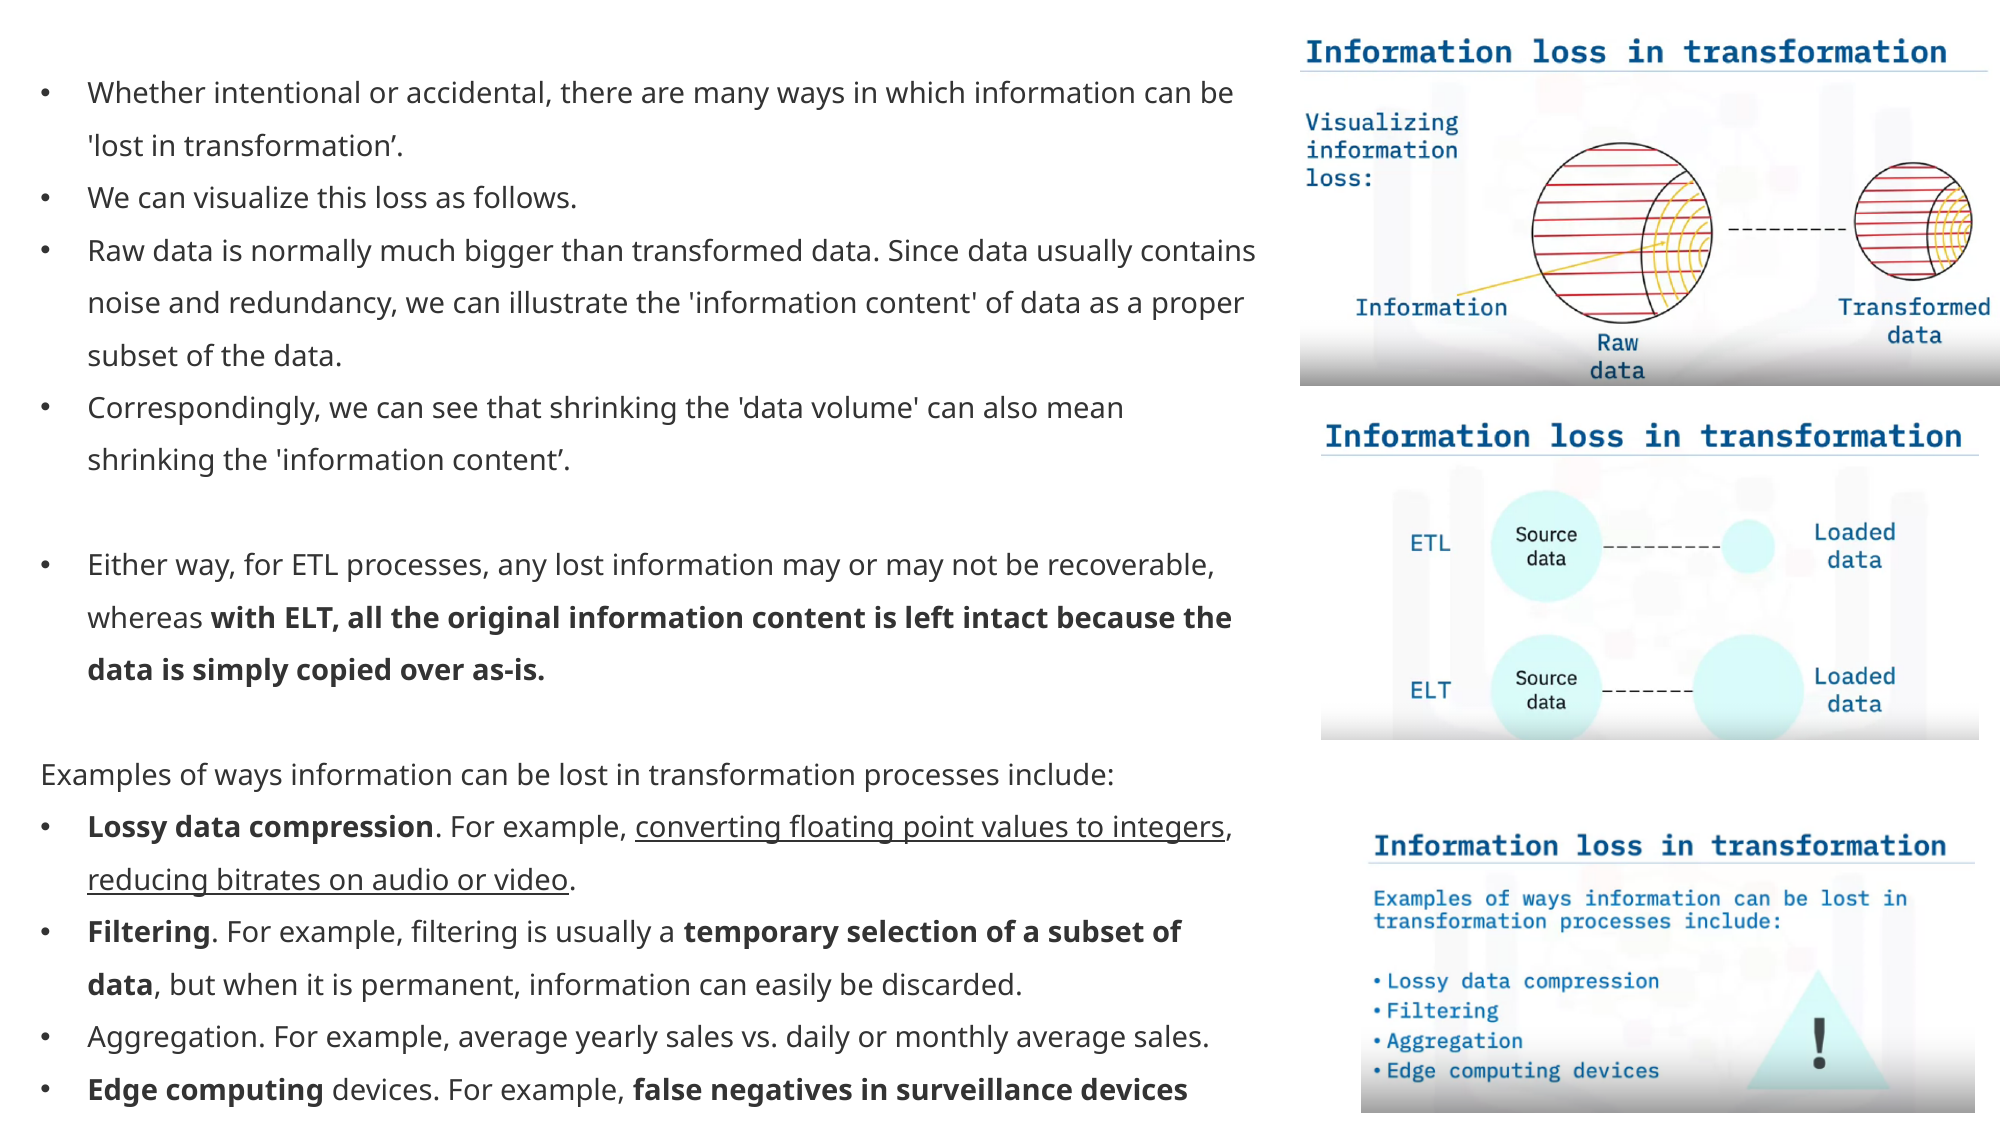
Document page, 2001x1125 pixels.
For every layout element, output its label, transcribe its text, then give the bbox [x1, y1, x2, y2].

picture [1300, 32, 2000, 386]
text_box Whether intentional or accidental, there are many ways in which information can be 'lost in transformation’. We can visualize this loss as follows. Raw data is normally much bigger than transformed data. Since data usually contains noise and redundancy, we can illustrate the 'information content' of data as a proper subset of the data. Correspondingly, we can see that shrinking the 'data volume' can also mean shrinking the 'information content’. Either way, for ETL processes, any lost information may or may not be recoverable, whereas with ELT, all the original information content is left intact because the data is simply copied over as-is. Examples of ways information can be lost in transformation processes include: Lossy data compression. For example, converting floating point values to integers, reducing bitrates on audio or video. Filtering. For example, filtering is usually a temporary selection of a subset of data, but when it is permanent, information can easily be discarded. Aggregation. For example, average yearly sales vs. daily or monthly average sales. Edge computing devices. For example, false negatives in surveillance devices designed to only stream alarm signals, not the raw data. [25, 49, 1280, 1125]
picture [1361, 820, 1975, 1113]
picture [1321, 414, 1979, 740]
